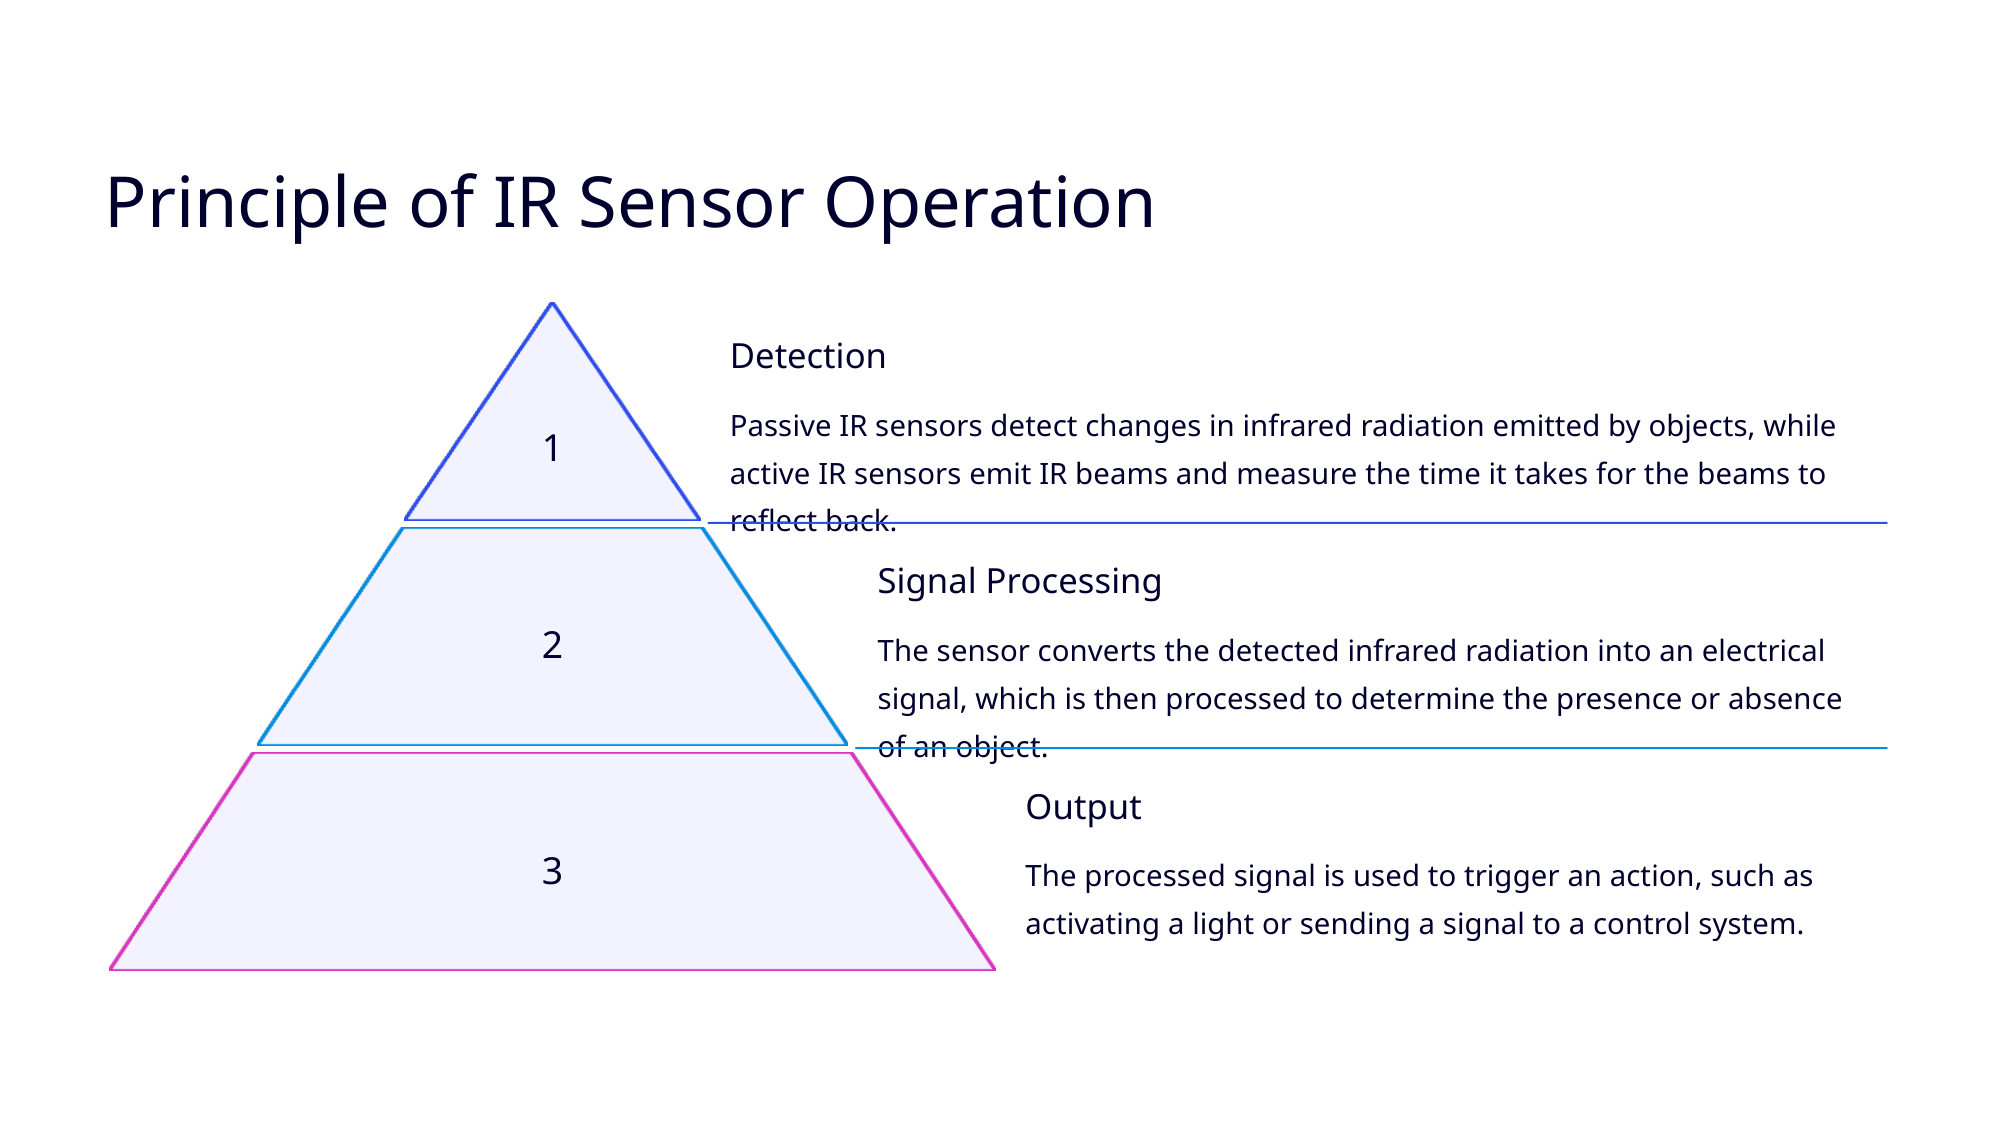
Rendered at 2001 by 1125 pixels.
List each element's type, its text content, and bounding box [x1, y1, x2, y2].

text_box The processed signal is used to trigger an action, such as activating a light or sending a signal to a control system. [1025, 844, 1866, 941]
text_box Signal Processing [877, 557, 1231, 602]
text_box Output [1025, 782, 1378, 827]
picture [404, 301, 701, 521]
text_box The sensor converts the detected infrared radiation into an electrical signal, which is then processed to determine the presence or absence of an object. [877, 619, 1866, 716]
text_box Detection [729, 332, 1083, 377]
picture [256, 527, 849, 746]
picture [108, 752, 997, 972]
text_box Passive IR sensors detect changes in infrared radiation emitted by objects, while active IR sensors emit IR beams and measure the time it takes for the beams to reflect back. [729, 394, 1866, 491]
text_box Principle of IR Sensor Operation [104, 154, 1133, 243]
